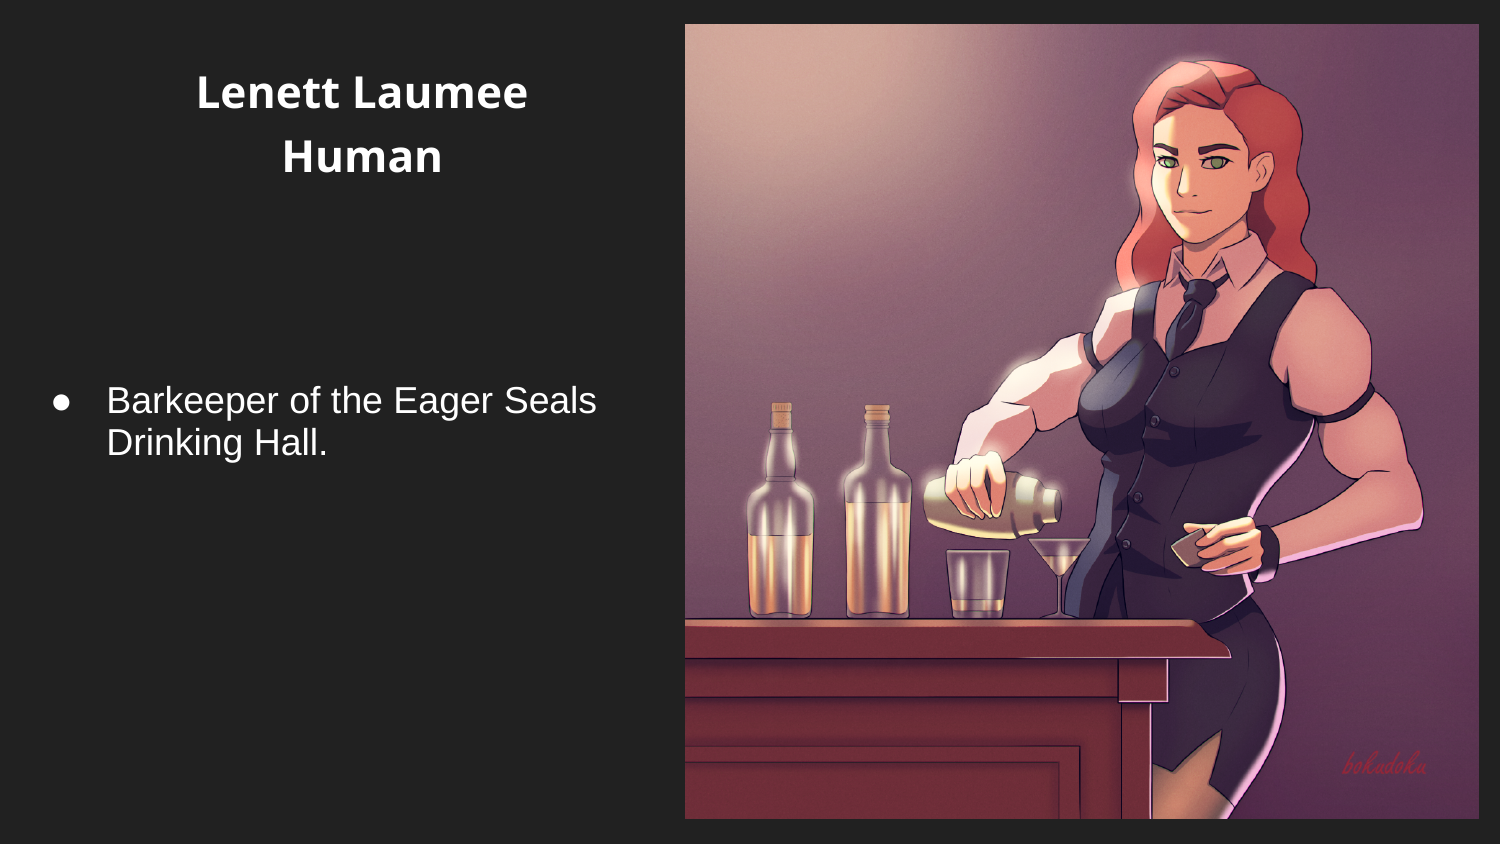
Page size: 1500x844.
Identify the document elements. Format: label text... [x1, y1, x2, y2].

text_box Lenett Laumee Human [64, 45, 661, 149]
picture [684, 24, 1480, 819]
text_box Barkeeper of the Eager Seals Drinking Hall. [16, 149, 661, 694]
